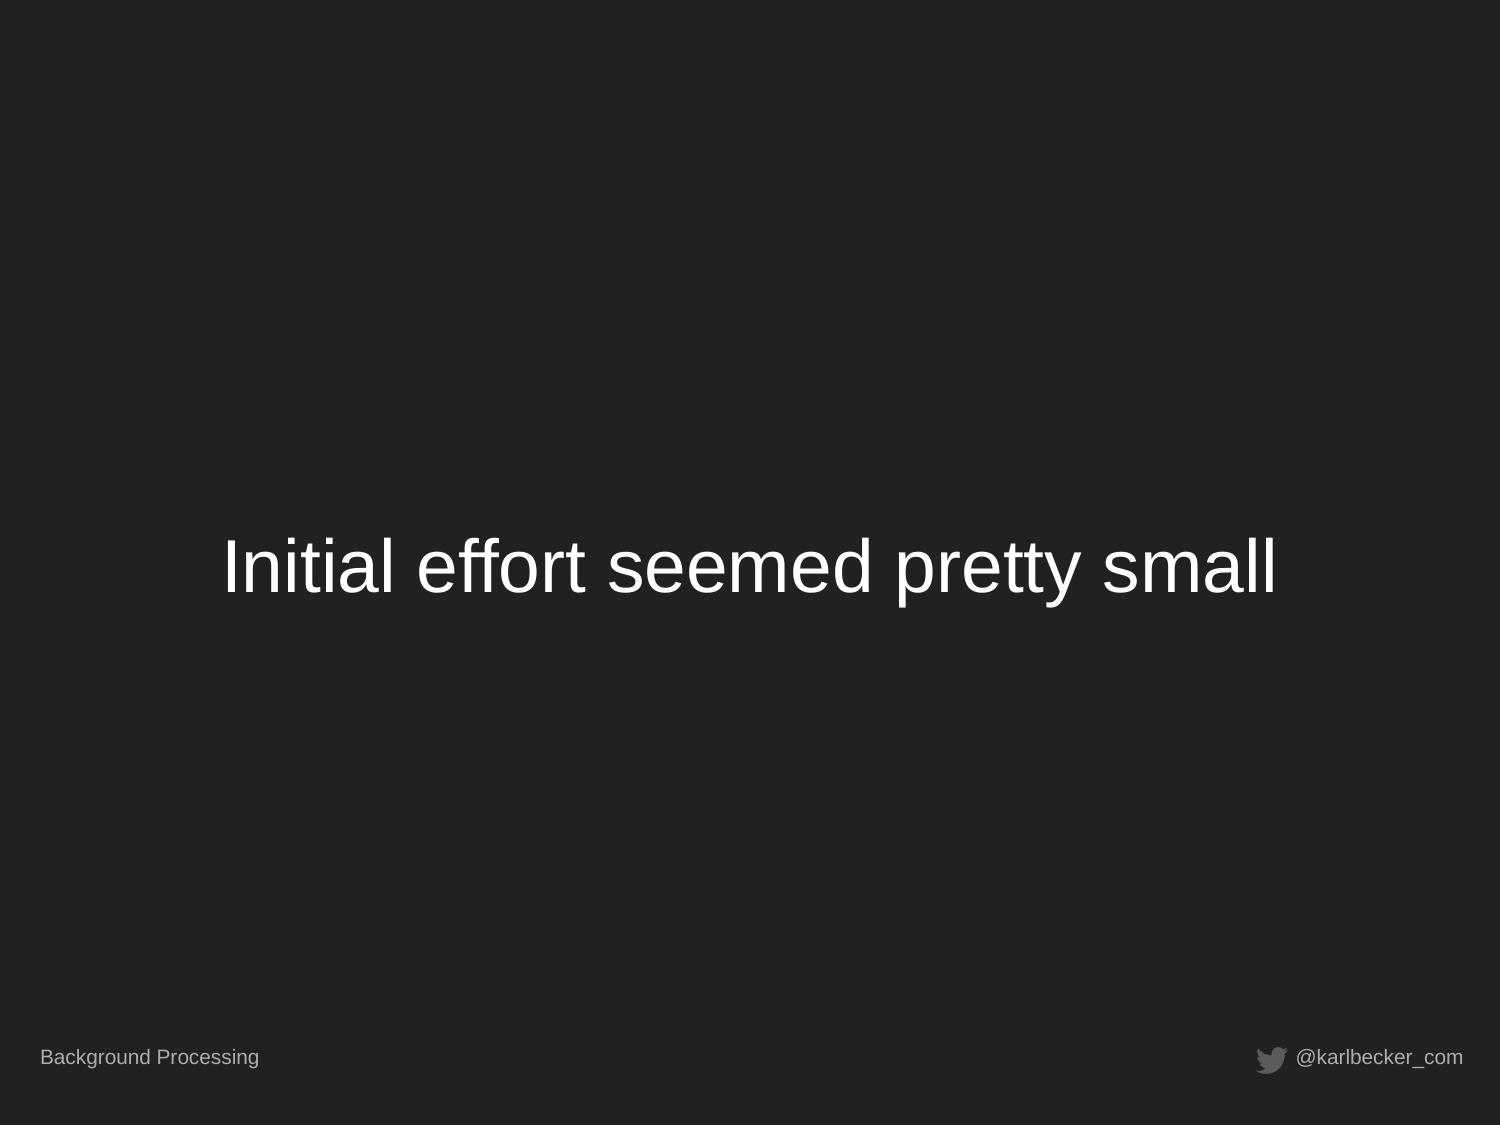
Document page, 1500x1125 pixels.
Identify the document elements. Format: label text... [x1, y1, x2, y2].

picture [1256, 1044, 1288, 1077]
title Initial effort seemed pretty small [51, 470, 1449, 655]
